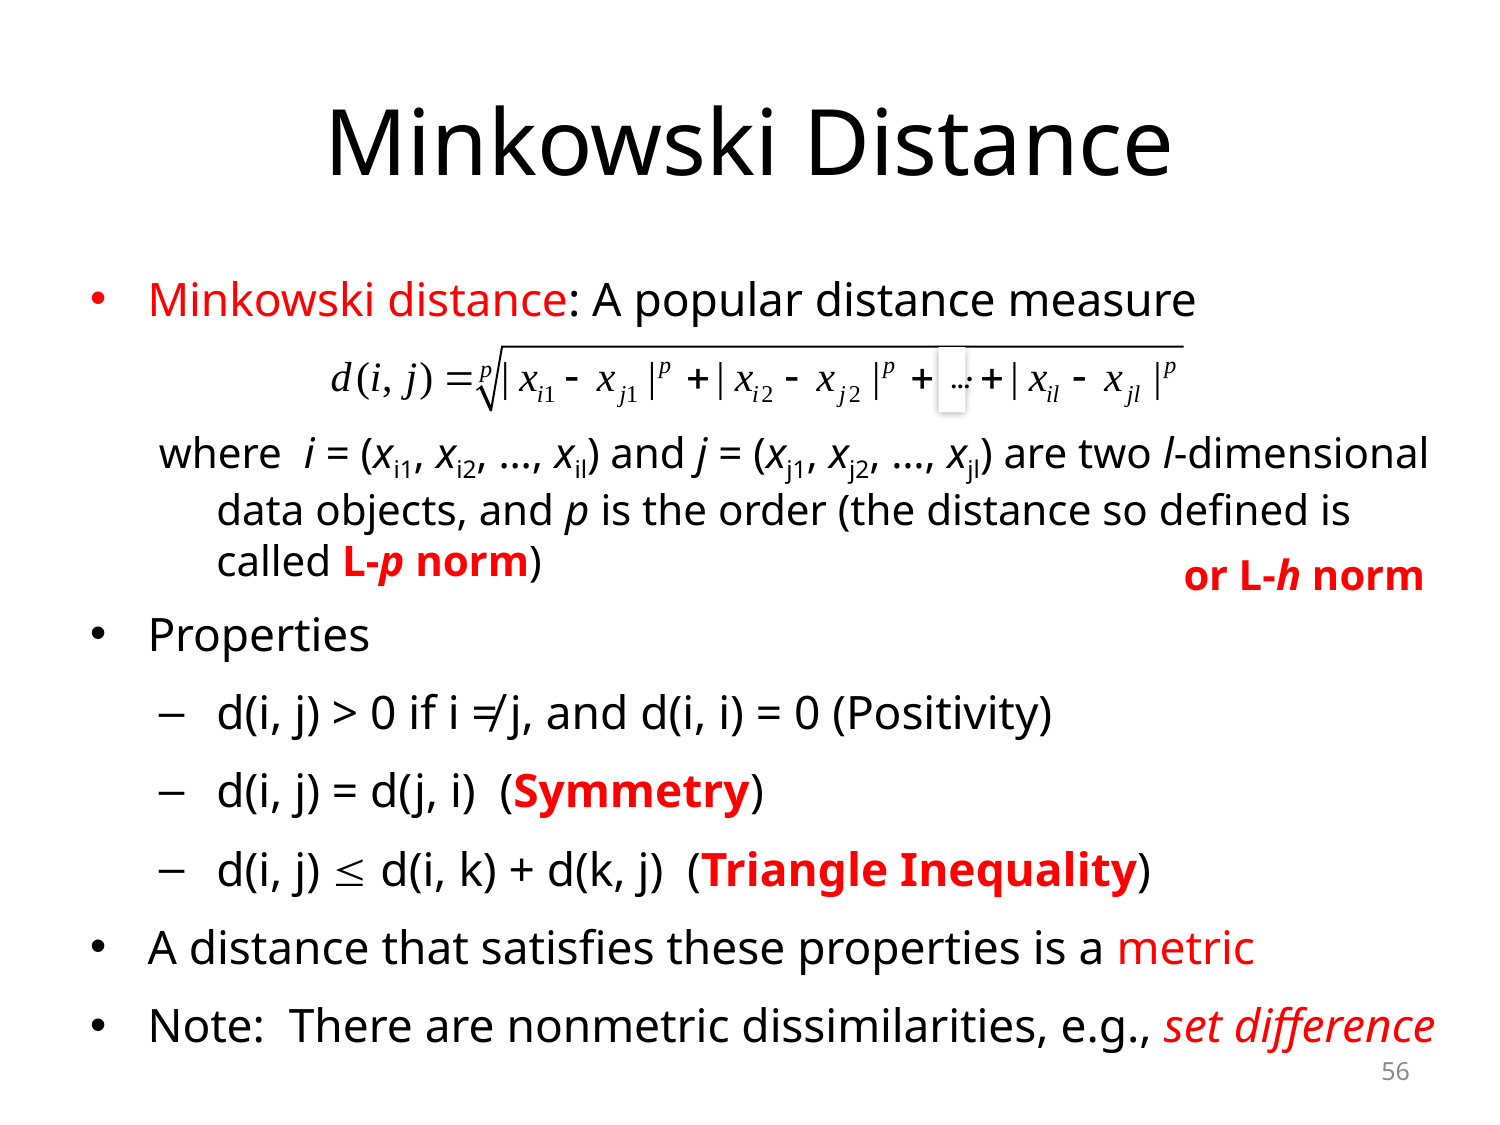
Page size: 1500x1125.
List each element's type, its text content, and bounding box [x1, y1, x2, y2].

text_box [323, 335, 1192, 420]
title Minkowski Distance [75, 45, 1425, 233]
slide_number 56 [1074, 1042, 1425, 1103]
list Minkowski distance: A popular distance measure where i = (xi1, xi2, …, xil) and j = (xj1, xj2, …, xjl) are two l-dimensional data objects, and p is the order (the distance so defined is called L-p norm) Properties d(i, j) > 0 if i ≠ j, and d(i, i) = 0 (Positivity) d(i, j) = d(j, i) (Symmetry) d(i, j)  d(i, k) + d(k, j) (Triangle Inequality) A distance that satisfies these properties is a metric Note: There are nonmetric dissimilarities, e.g., set difference [75, 262, 1459, 1103]
text_box or L-h norm [1168, 541, 1441, 606]
